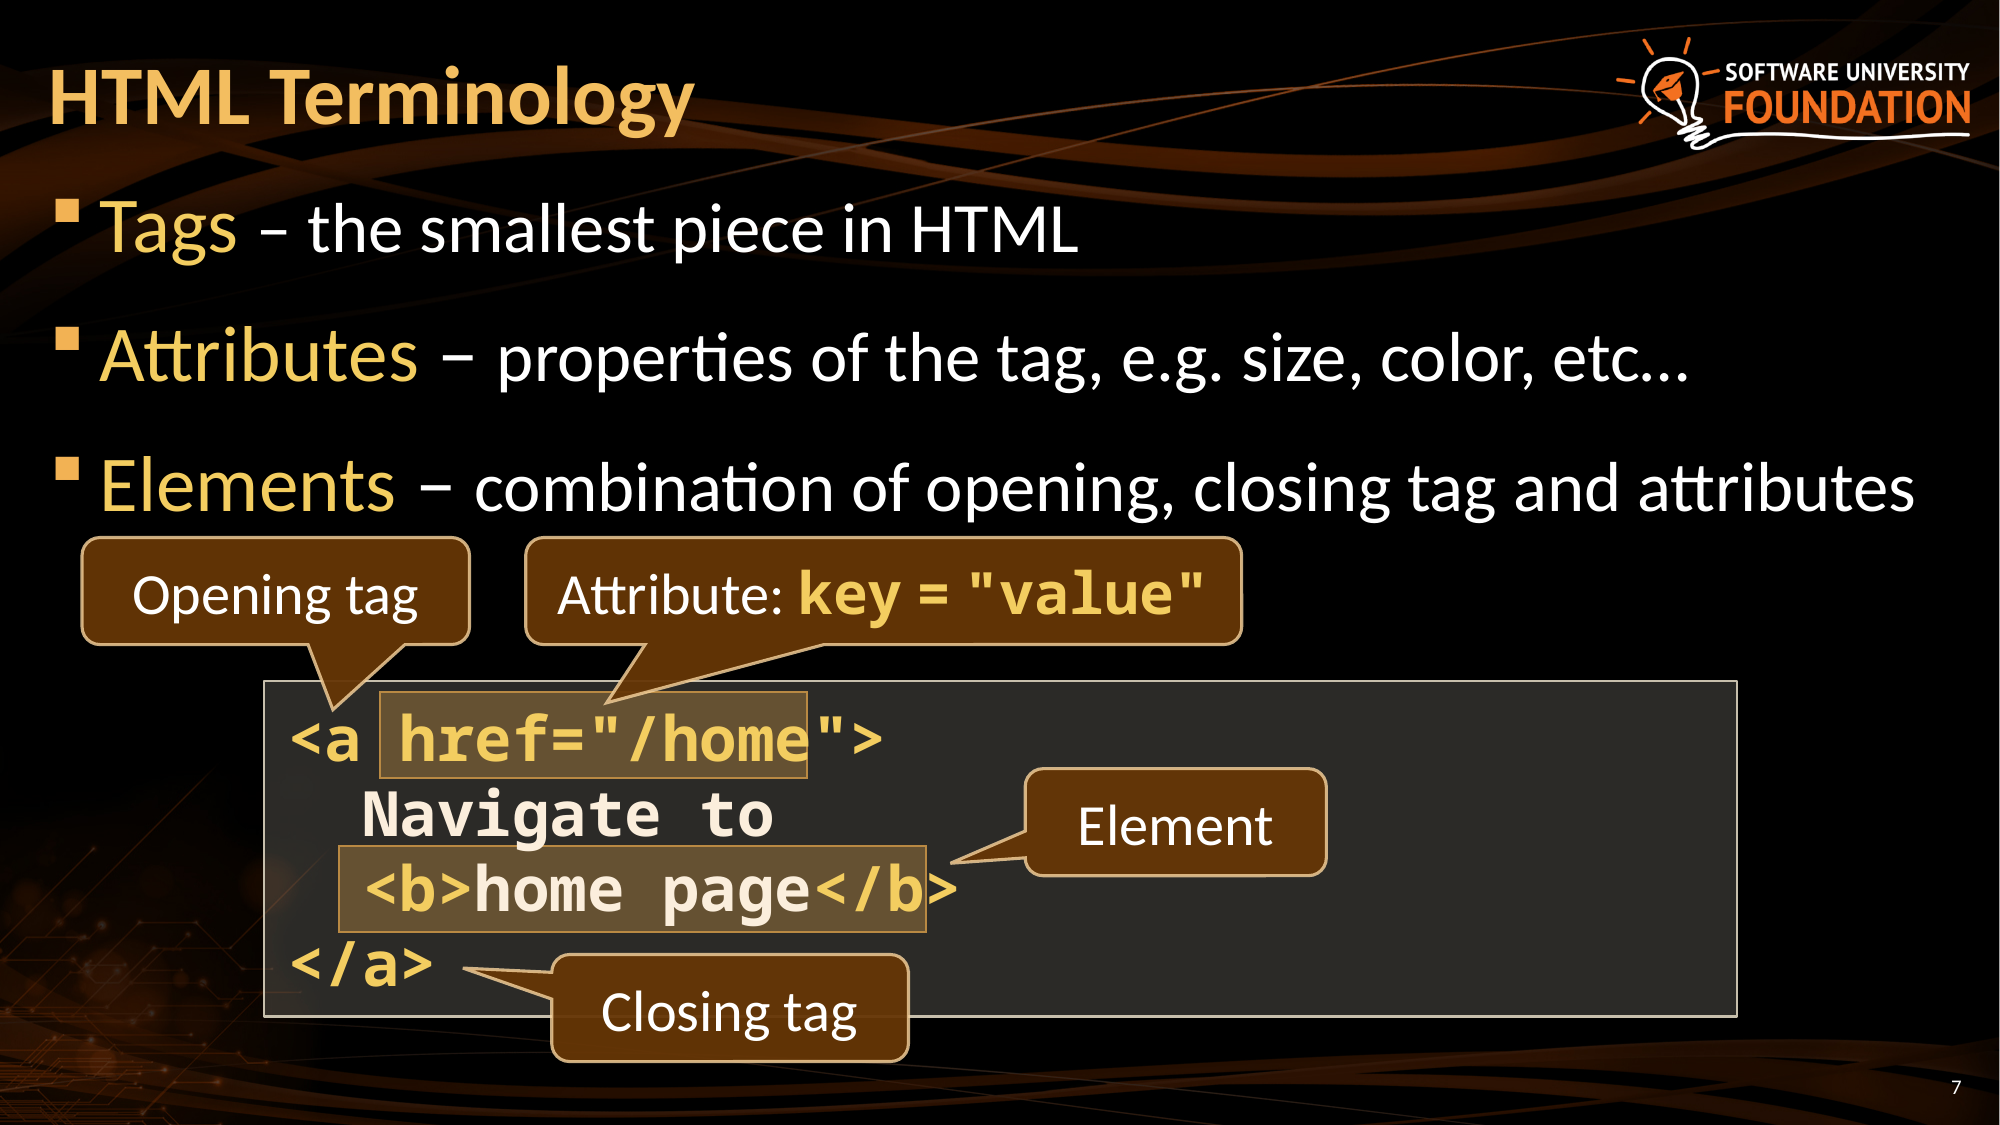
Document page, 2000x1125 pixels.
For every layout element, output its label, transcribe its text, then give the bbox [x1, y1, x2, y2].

text_box Element [950, 767, 1328, 877]
list Tags – the smallest piece in HTML Attributes – properties of the tag, e.g. size, color, etc… Elements – combination of opening, closing tag and attributes [31, 162, 1968, 1088]
title HTML Terminology [30, 6, 1602, 189]
text_box Opening tag [80, 536, 471, 712]
text_box <a href="/home"> Navigate to <b>home page</b> </a> [263, 681, 1738, 1017]
slide_number 7 [1897, 1070, 1968, 1103]
text_box Closing tag [462, 953, 910, 1063]
picture [0, 0, 2000, 1125]
text_box Attribute: key = "value" [524, 536, 1243, 705]
